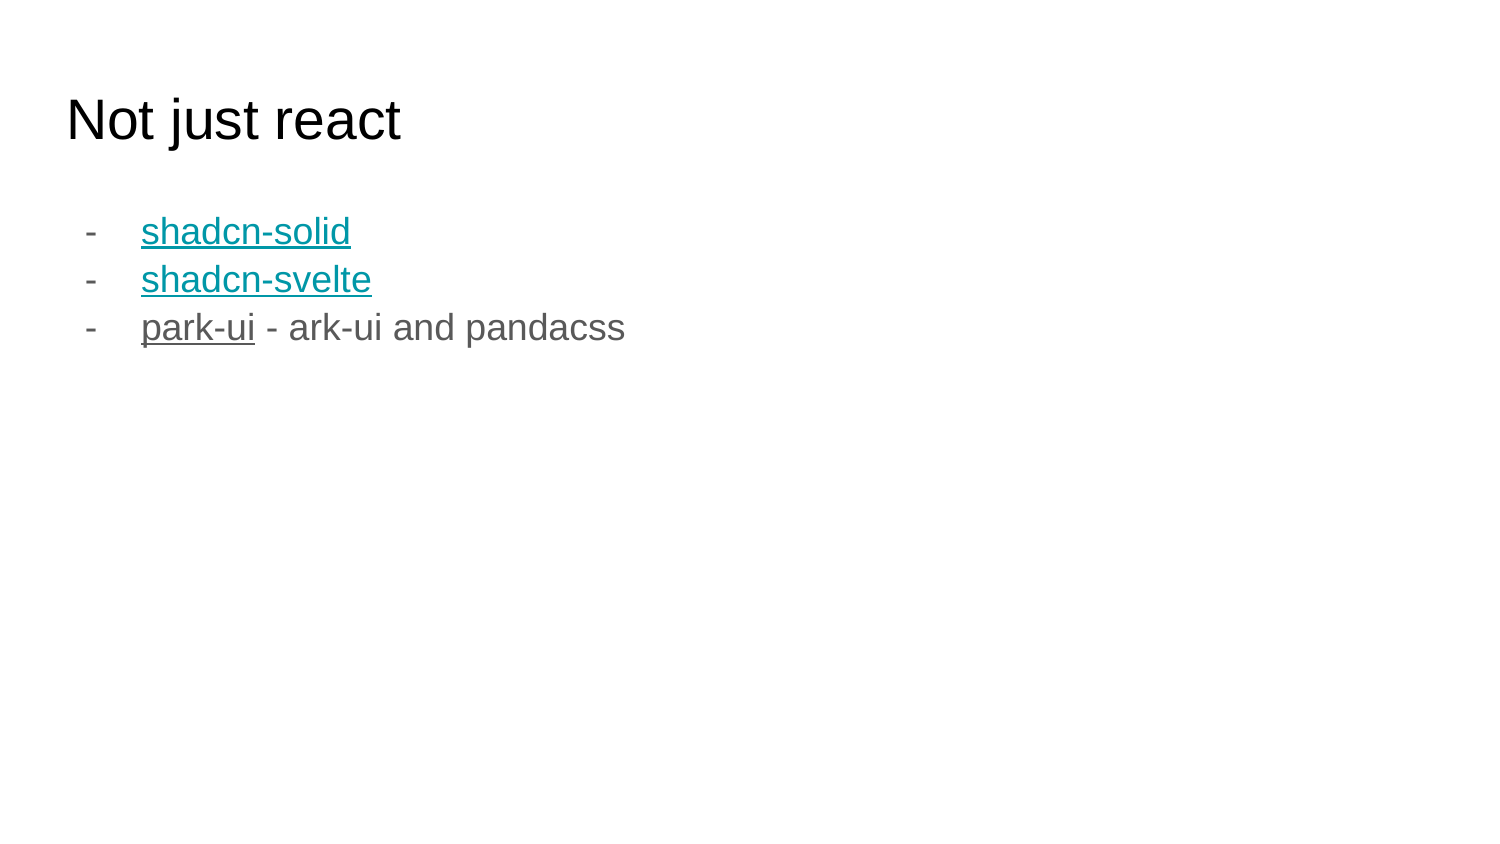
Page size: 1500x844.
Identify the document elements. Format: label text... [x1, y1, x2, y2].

list shadcn-solid shadcn-svelte park-ui - ark-ui and pandacss [51, 189, 1449, 750]
title Not just react [51, 72, 1449, 167]
